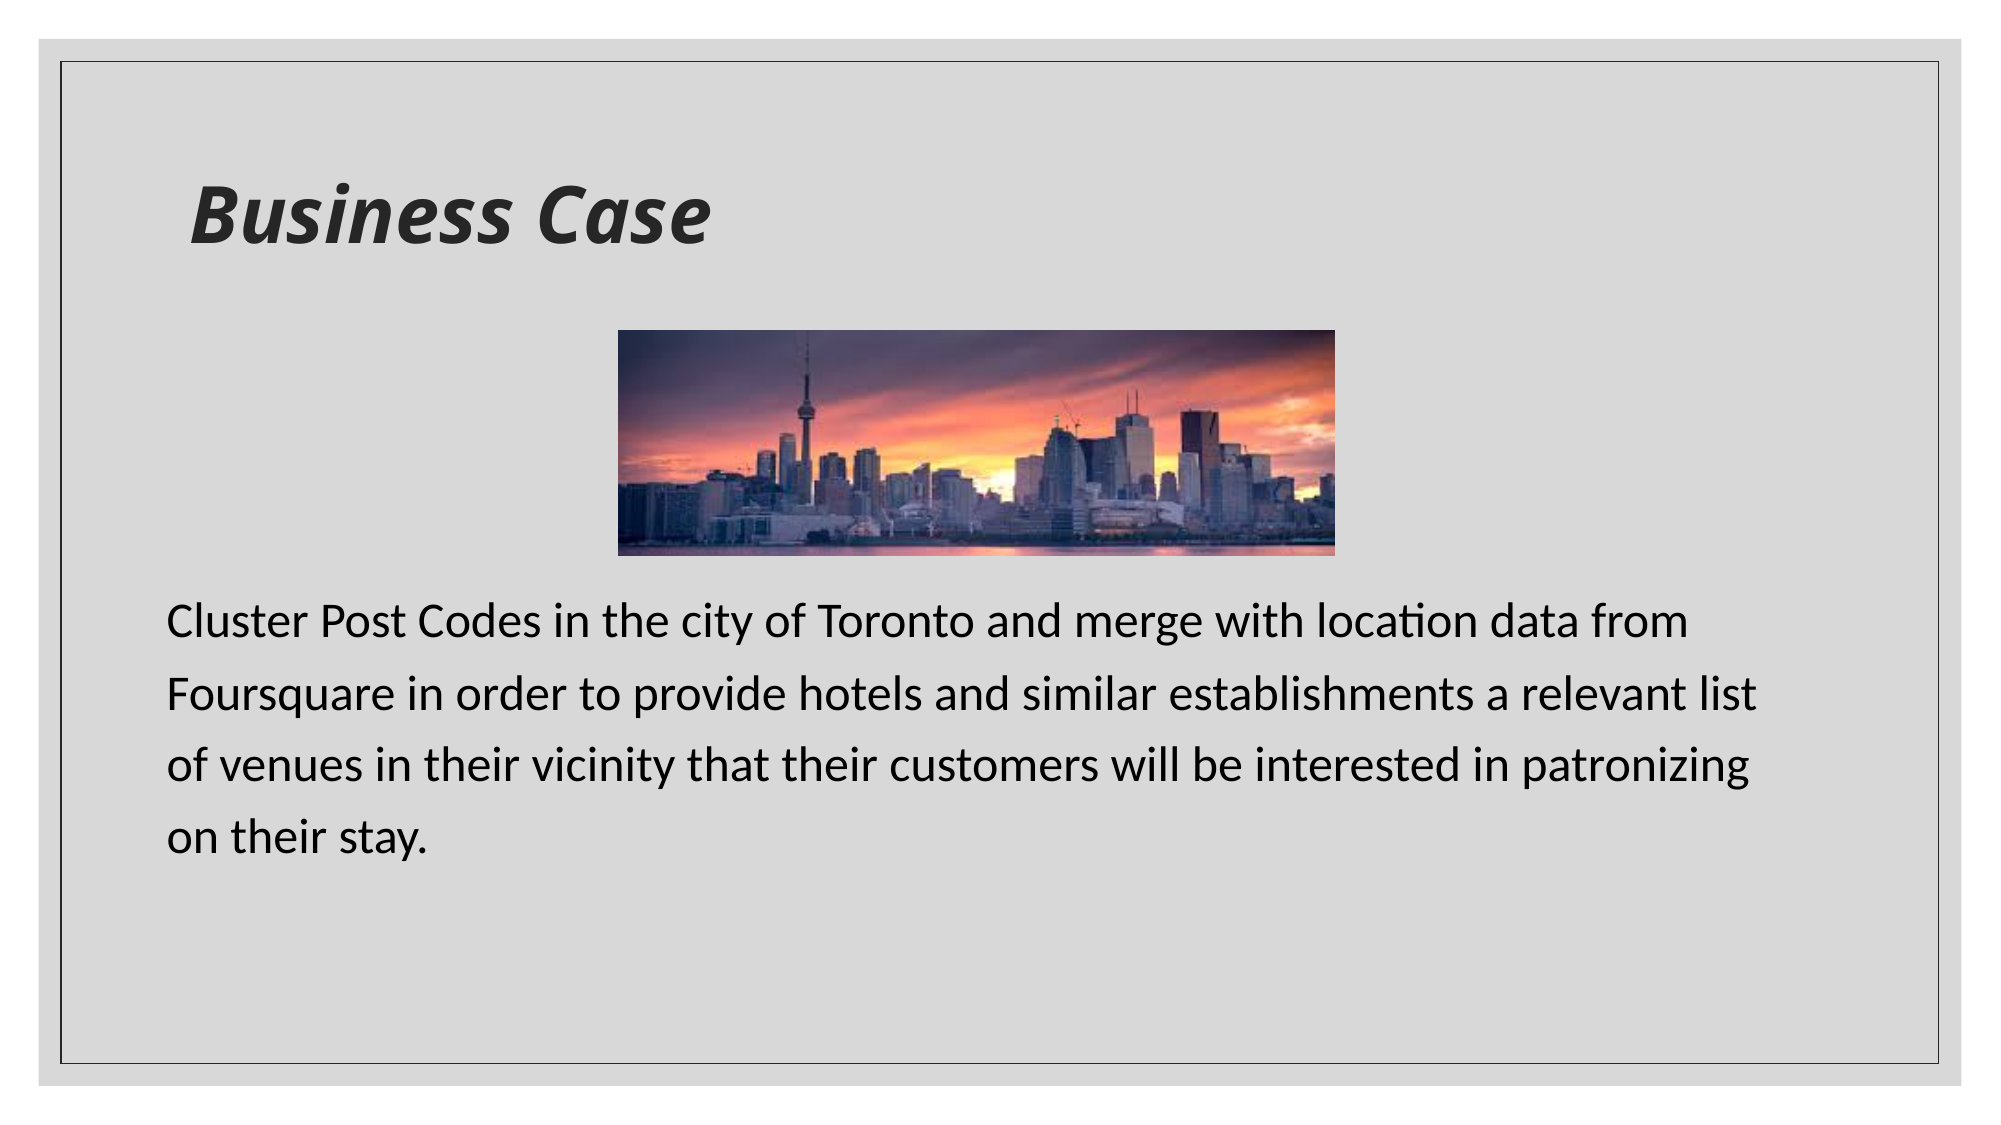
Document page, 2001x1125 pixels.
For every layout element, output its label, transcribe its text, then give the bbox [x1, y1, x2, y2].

title Business Case [174, 105, 1825, 331]
list Cluster Post Codes in the city of Toronto and merge with location data from Foursquare in order to provide hotels and similar establishments a relevant list of venues in their vicinity that their customers will be interested in patronizing on their stay. [151, 359, 1802, 960]
picture [618, 330, 1335, 556]
